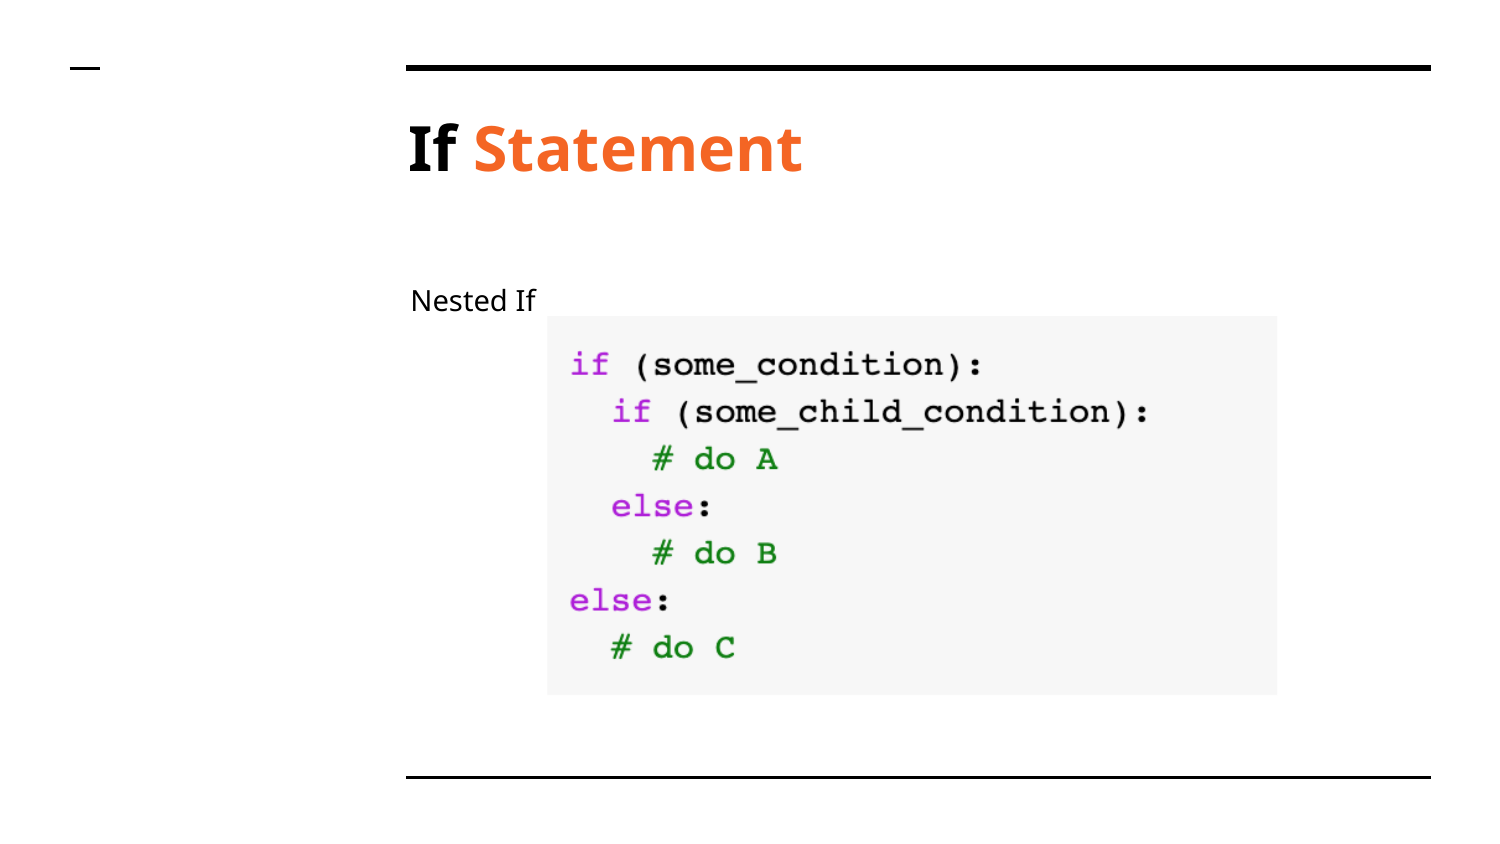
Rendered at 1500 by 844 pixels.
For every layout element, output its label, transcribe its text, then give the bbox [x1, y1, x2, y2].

picture [546, 316, 1278, 700]
list Nested If [395, 261, 1433, 755]
title If Statement [393, 94, 1431, 199]
